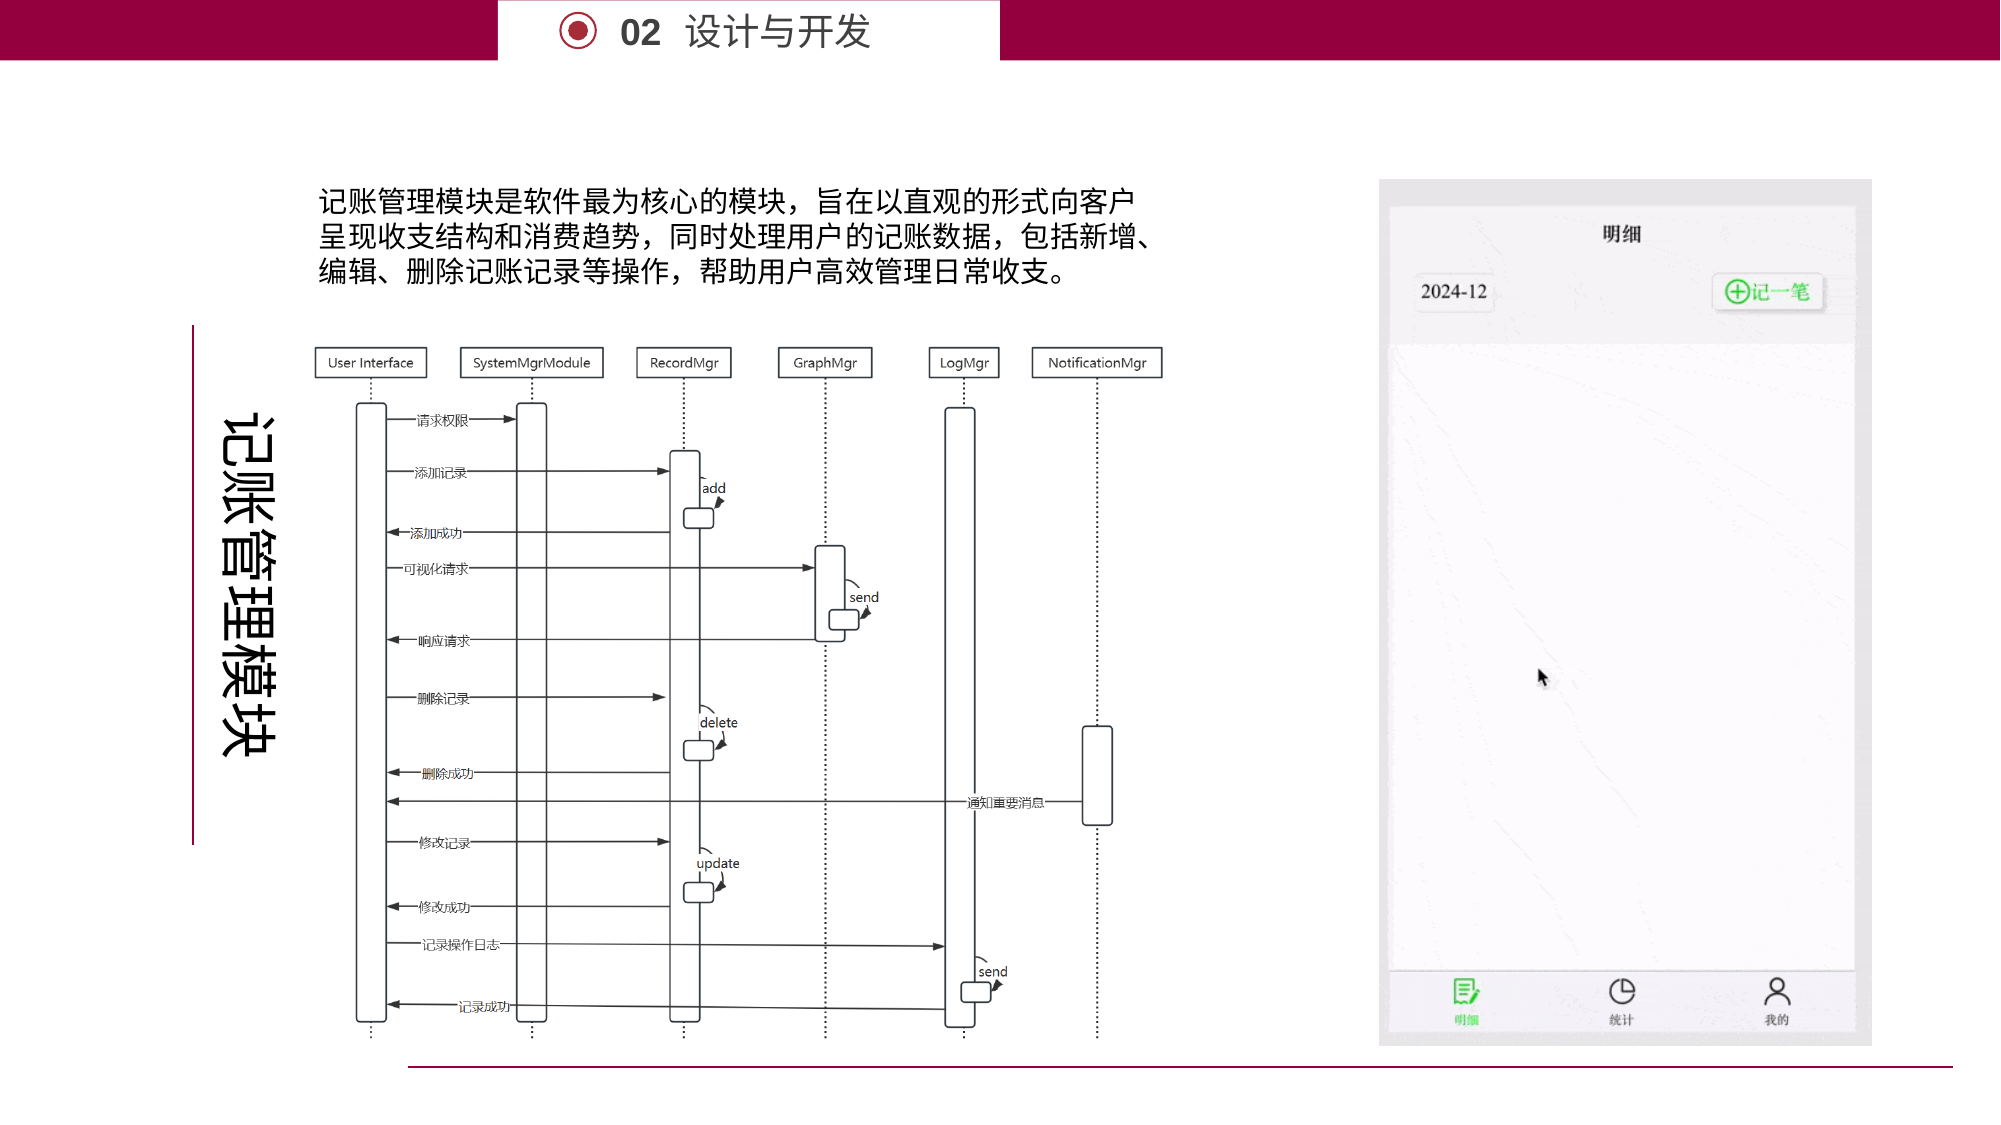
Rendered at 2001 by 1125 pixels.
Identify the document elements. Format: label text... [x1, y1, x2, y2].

picture [1379, 179, 1872, 1046]
picture [304, 333, 1170, 1046]
text_box 记账管理模块 [192, 585, 294, 786]
text_box [0, 0, 497, 61]
text_box [1000, 0, 2000, 61]
text_box 记账管理模块 [192, 384, 294, 584]
text_box 记账管理模块是软件最为核心的模块，旨在以直观的形式向客户呈现收支结构和消费趋势，同时处理用户的记账数据，包括新增、编辑、删除记账记录等操作，帮助用户高效管理日常收支。 [304, 175, 1170, 296]
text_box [497, 0, 1000, 61]
